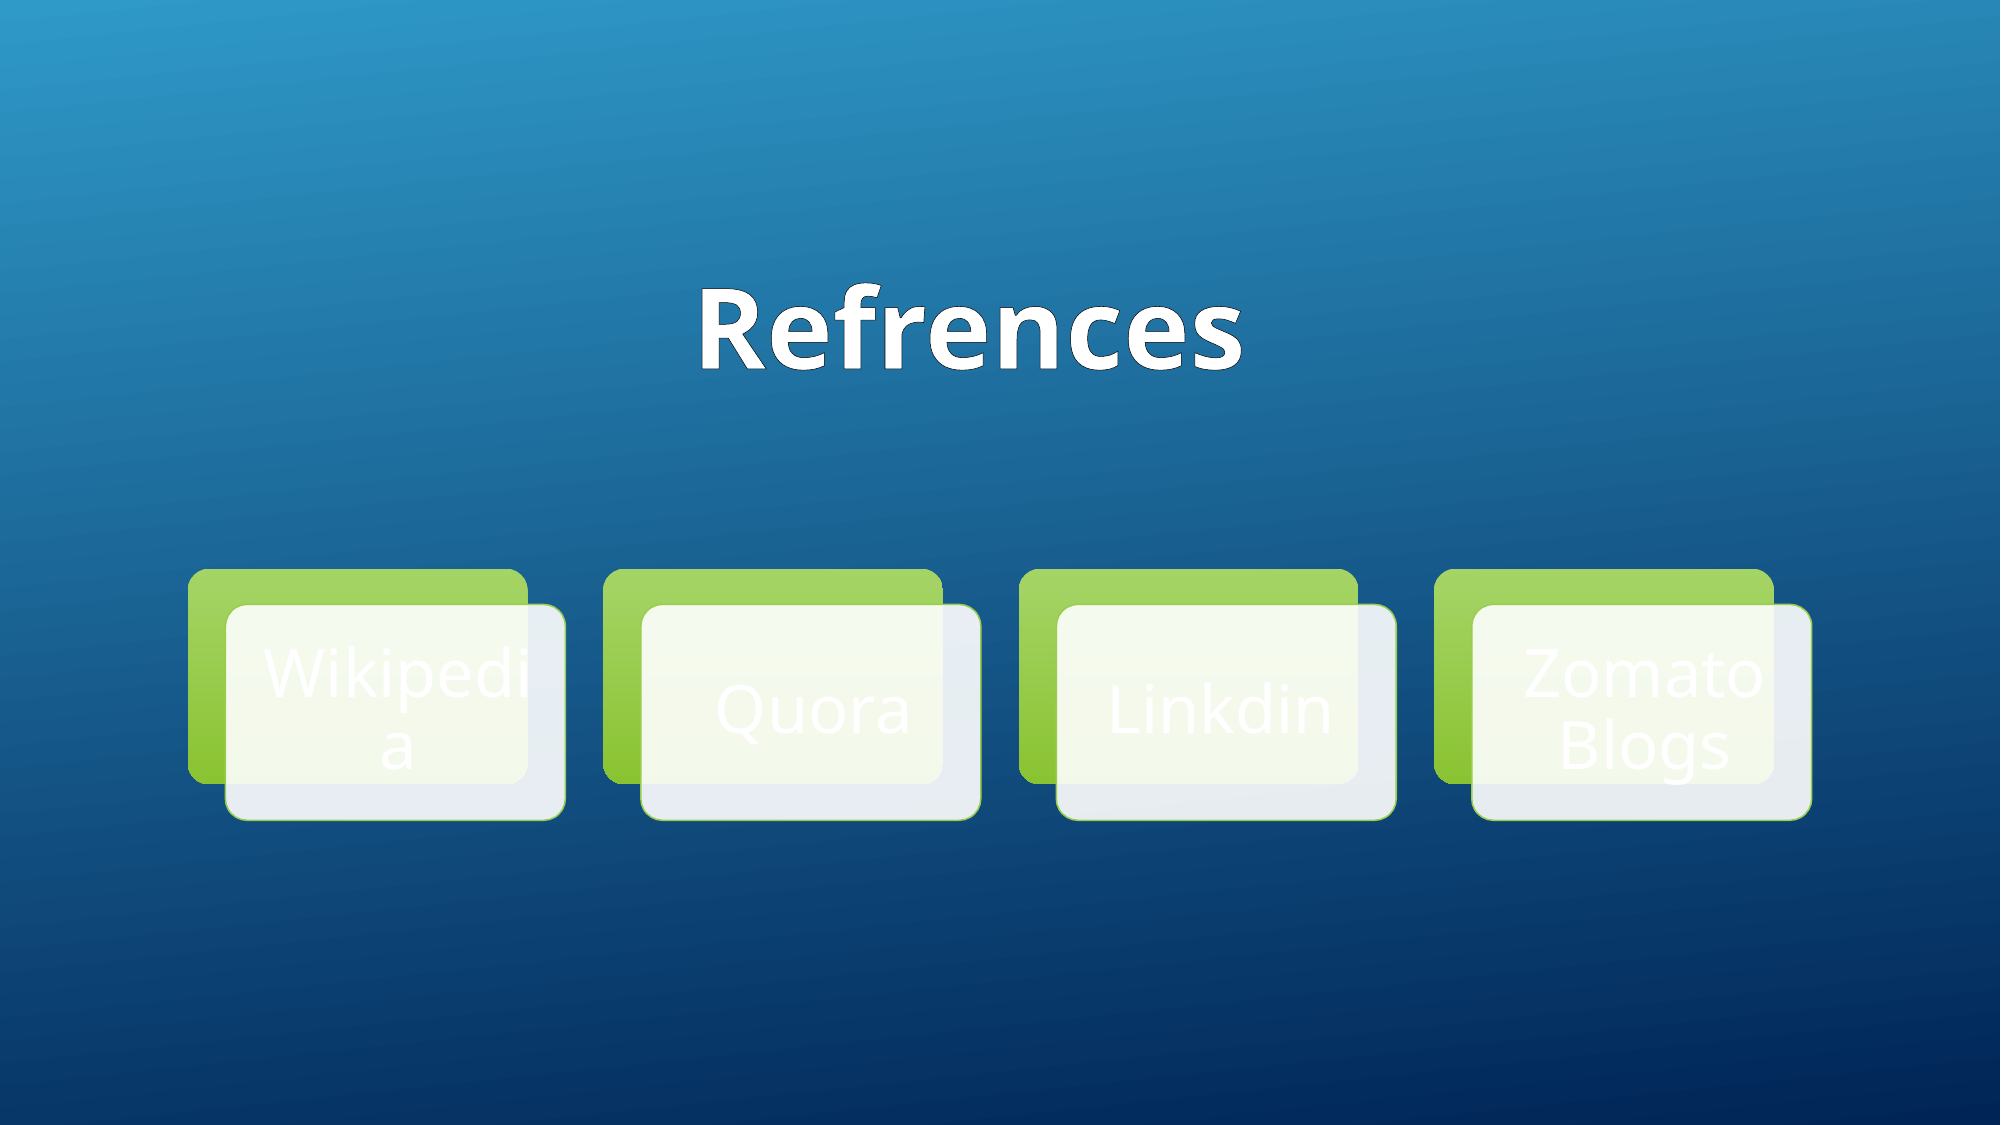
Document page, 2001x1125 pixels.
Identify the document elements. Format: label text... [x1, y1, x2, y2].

text_box [0, 0, 2000, 1125]
text_box Refrences [677, 248, 1261, 399]
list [186, 400, 1813, 989]
